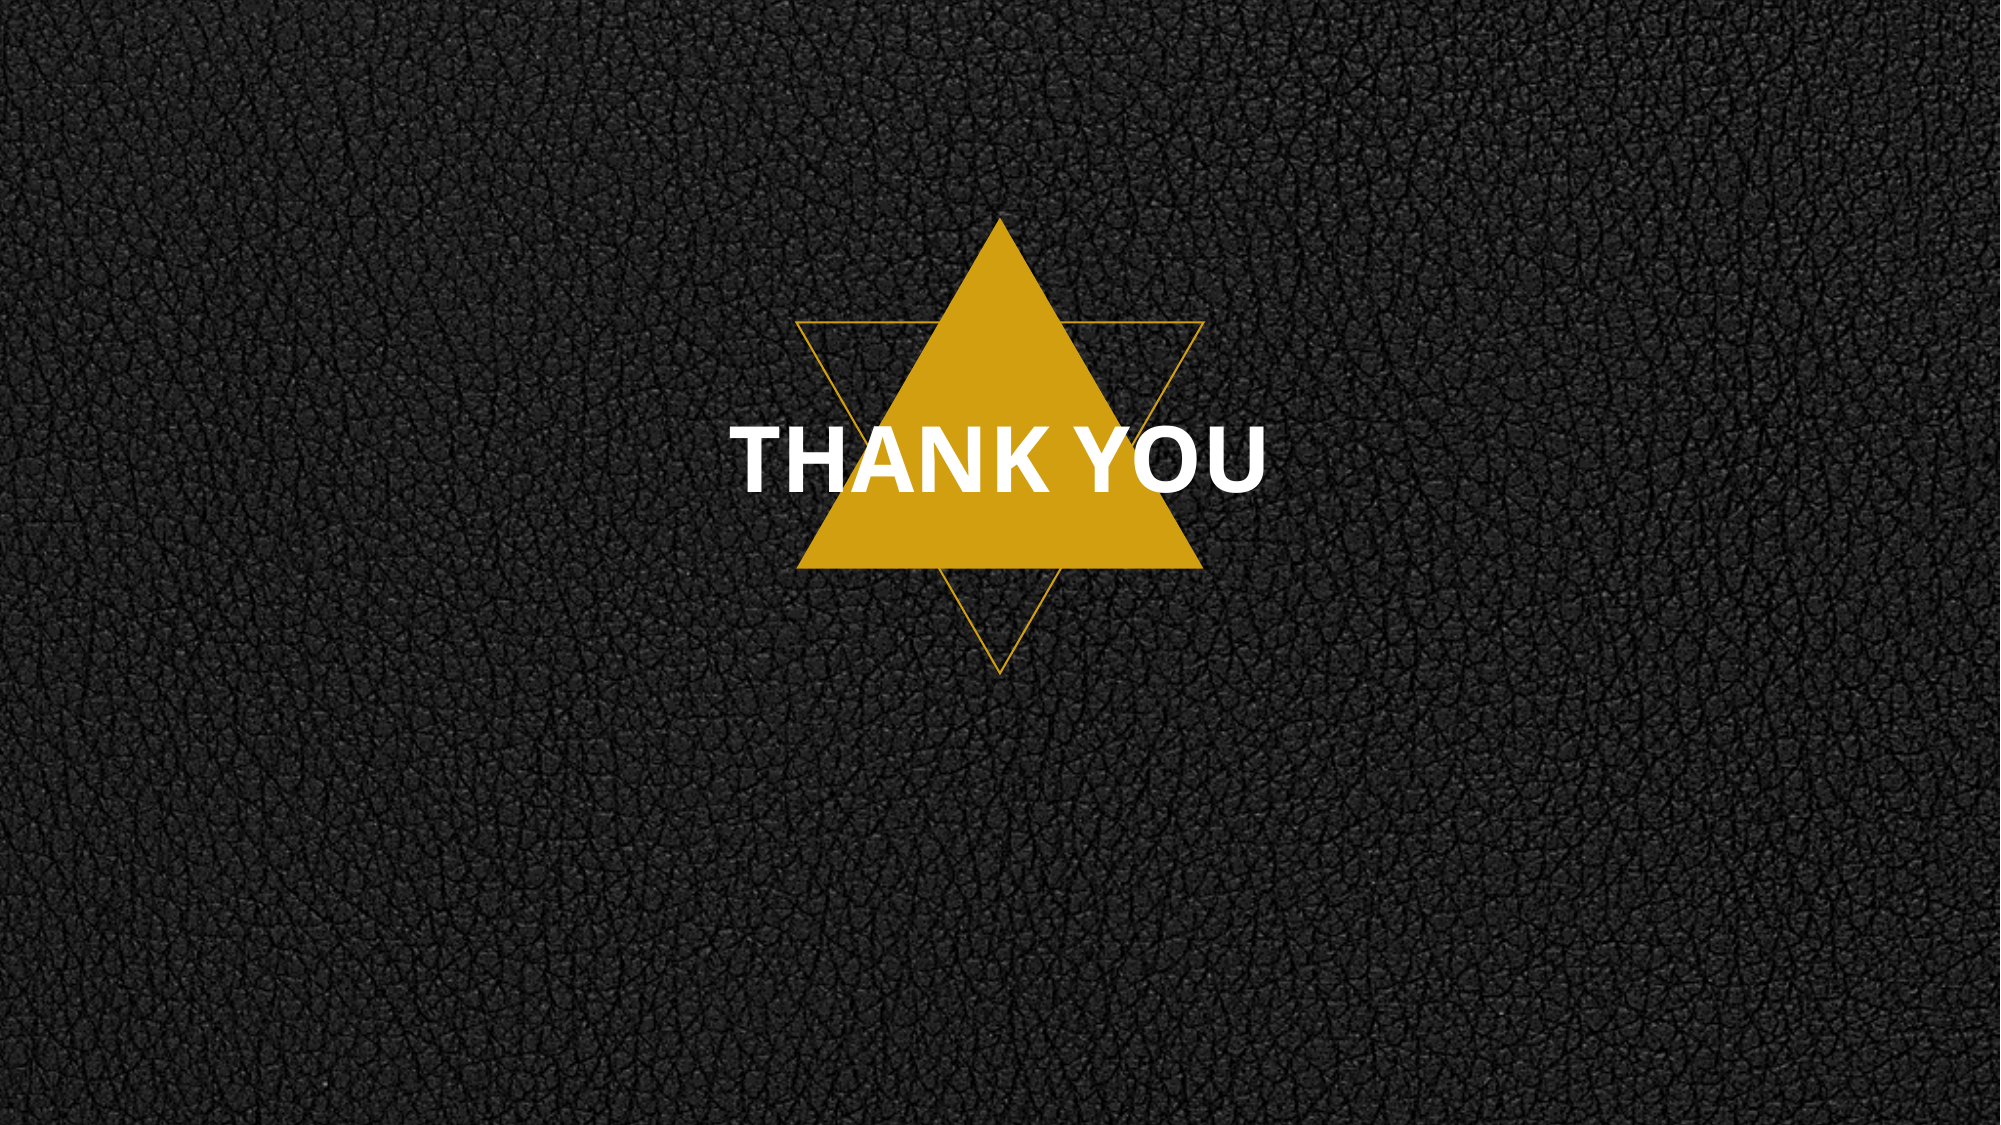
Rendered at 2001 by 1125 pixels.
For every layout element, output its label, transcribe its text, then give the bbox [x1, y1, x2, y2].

text_box [1062, 518, 1206, 570]
text_box [794, 518, 938, 570]
text_box THANK YOU [713, 393, 1287, 518]
text_box [908, 518, 1092, 676]
text_box [938, 215, 1062, 321]
text_box [794, 321, 1206, 393]
picture [0, 0, 2000, 1125]
